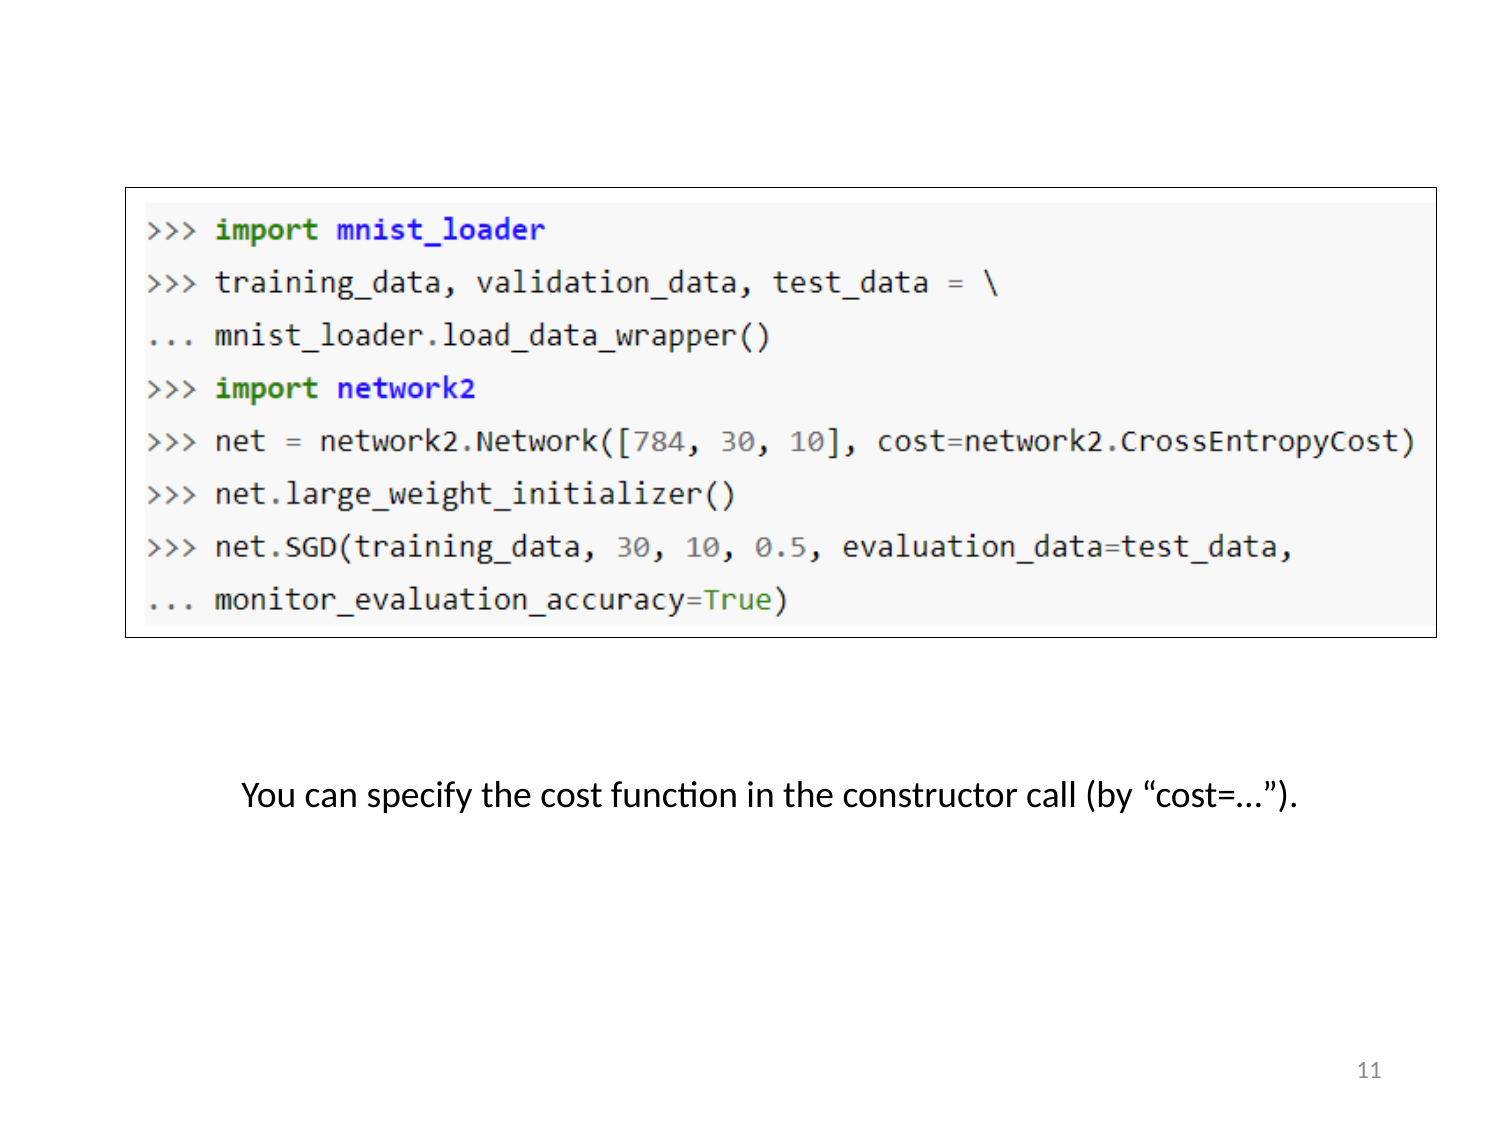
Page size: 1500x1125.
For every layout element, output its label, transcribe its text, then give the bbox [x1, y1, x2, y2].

picture [124, 187, 1437, 638]
text_box You can specify the cost function in the constructor call (by “cost=…”). [226, 762, 1315, 823]
slide_number 11 [1059, 1042, 1397, 1103]
